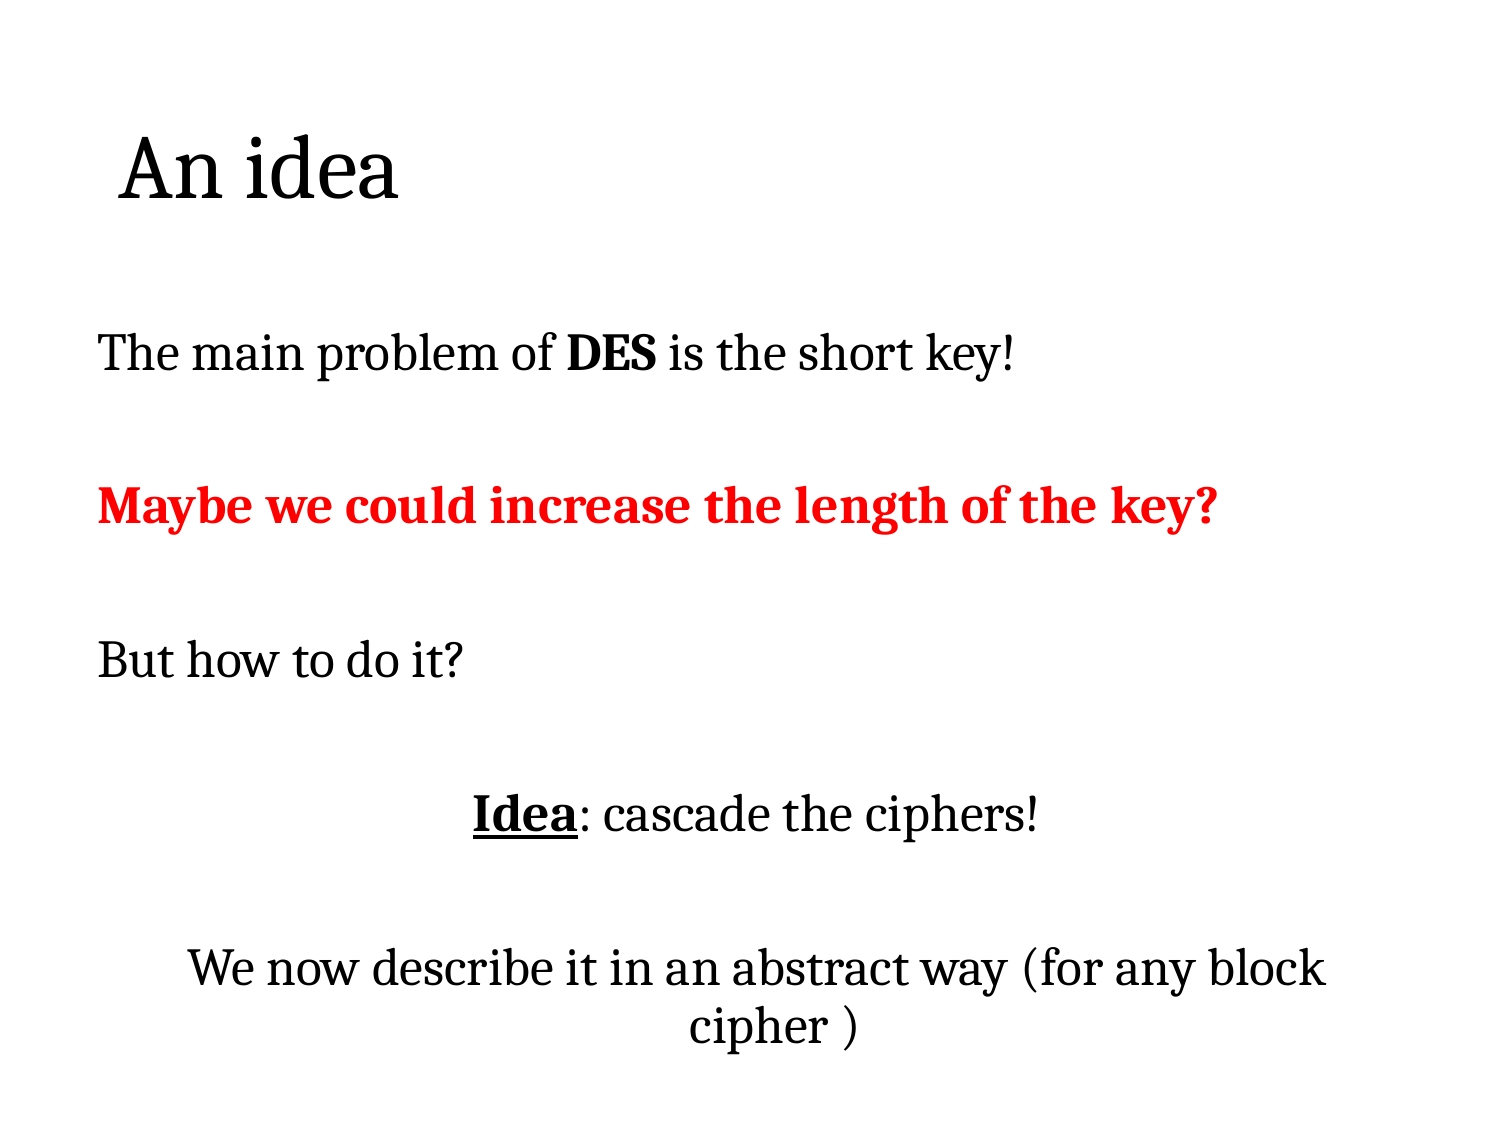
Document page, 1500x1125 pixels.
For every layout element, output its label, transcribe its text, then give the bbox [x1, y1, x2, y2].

title An idea [103, 59, 1397, 278]
